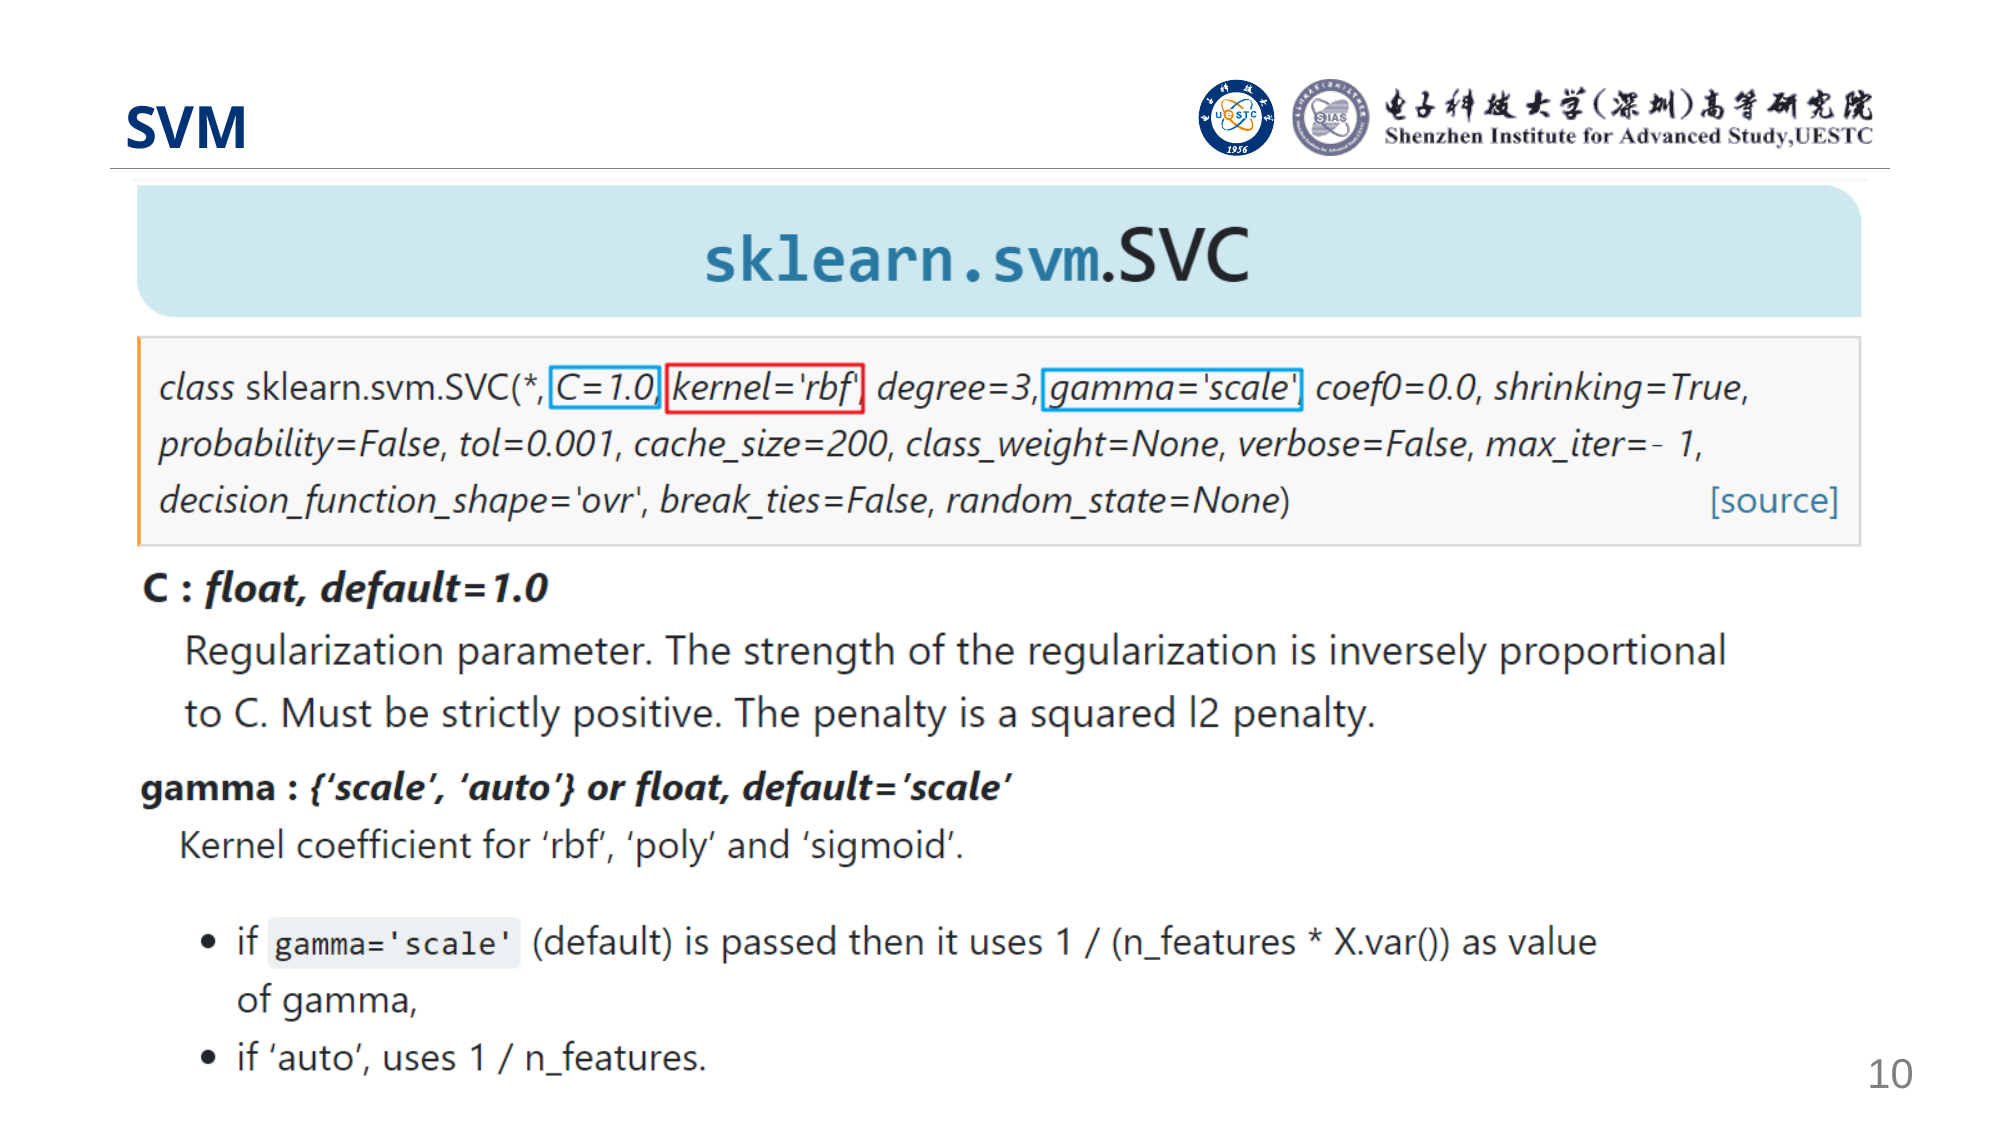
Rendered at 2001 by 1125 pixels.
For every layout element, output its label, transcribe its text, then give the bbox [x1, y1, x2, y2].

picture [131, 178, 1869, 553]
slide_number 10 [1838, 1044, 1930, 1100]
picture [131, 562, 1752, 1104]
title SVM [109, 0, 1597, 169]
